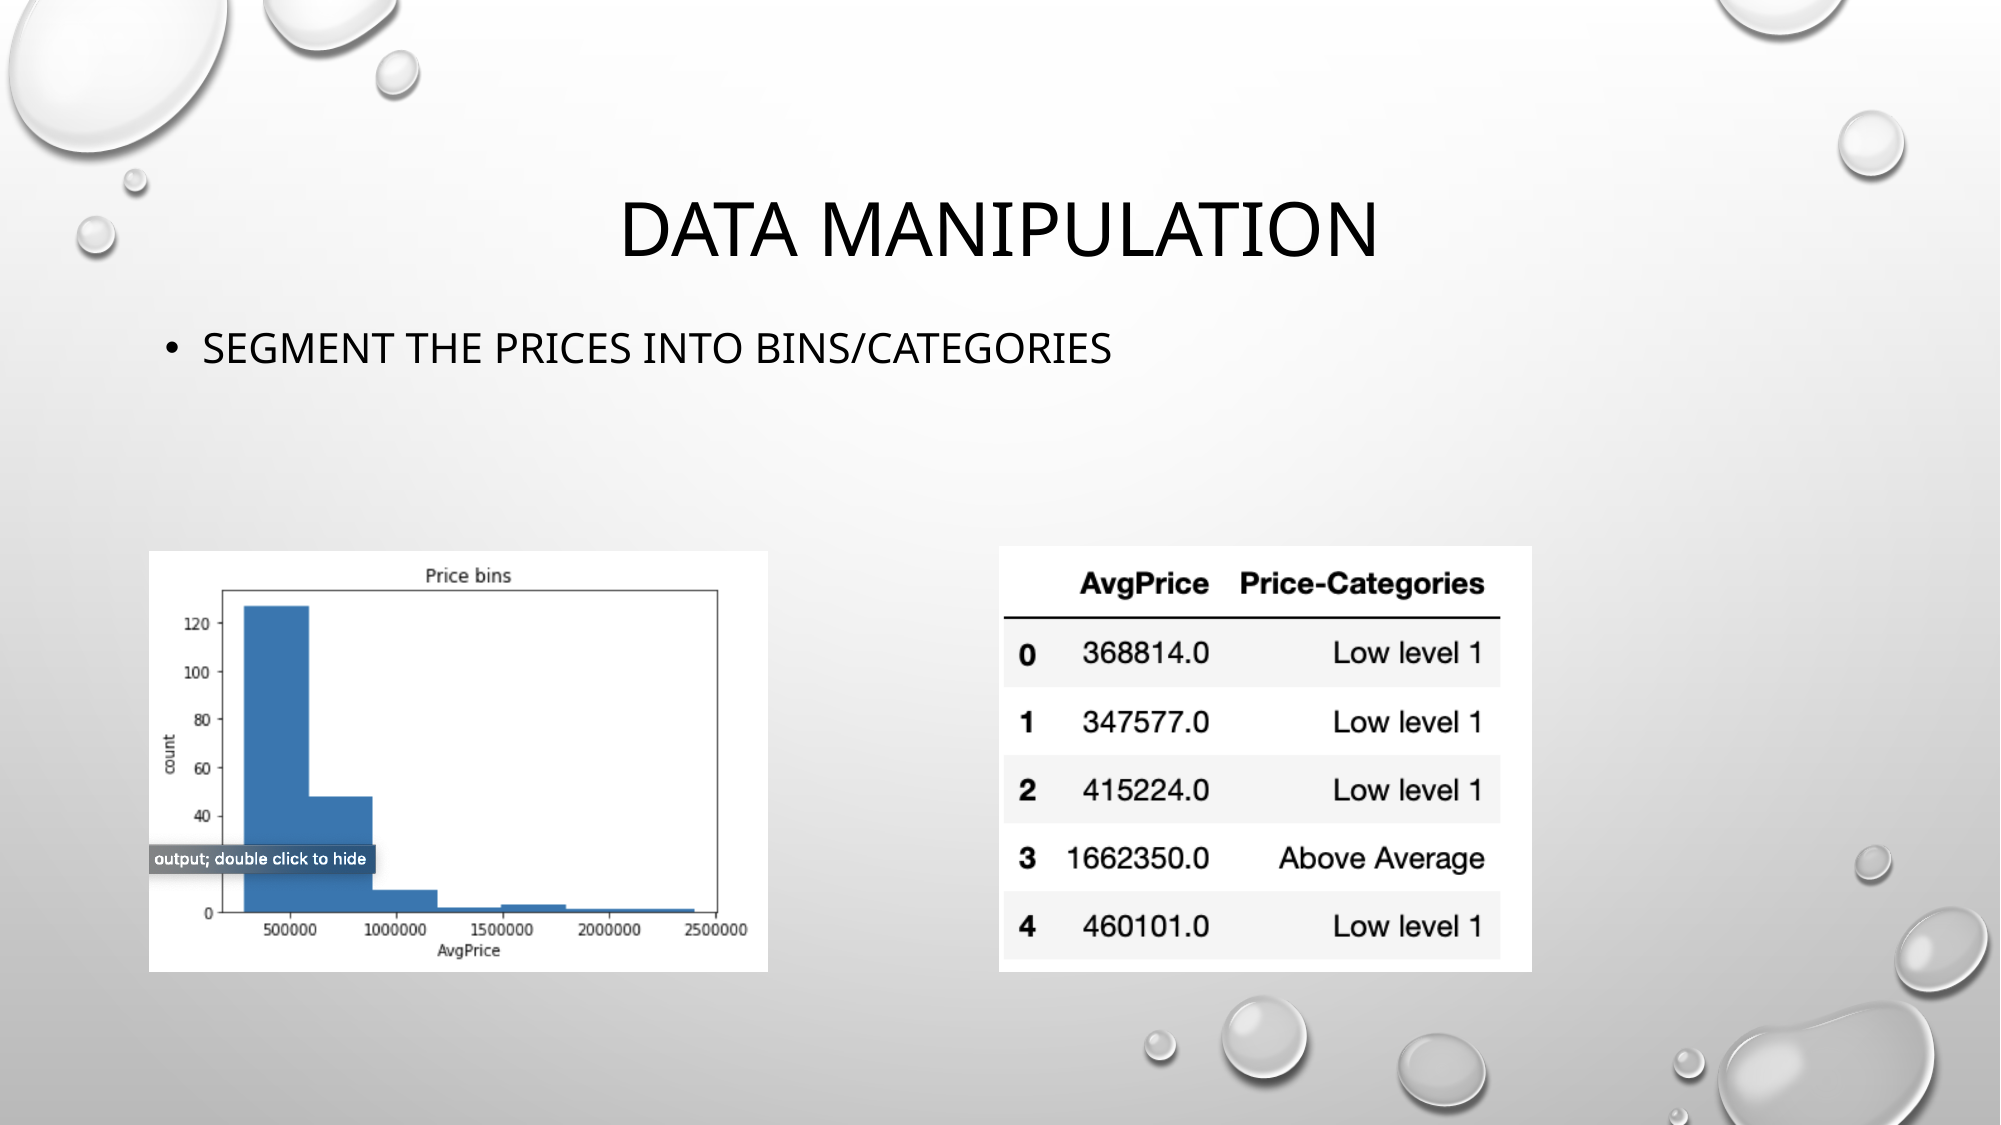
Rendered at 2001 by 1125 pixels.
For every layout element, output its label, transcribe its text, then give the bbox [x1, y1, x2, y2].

title Data manipulation [149, 101, 1851, 304]
list Segment the prices into bins/categories [149, 304, 1965, 950]
picture [0, 0, 2000, 1125]
